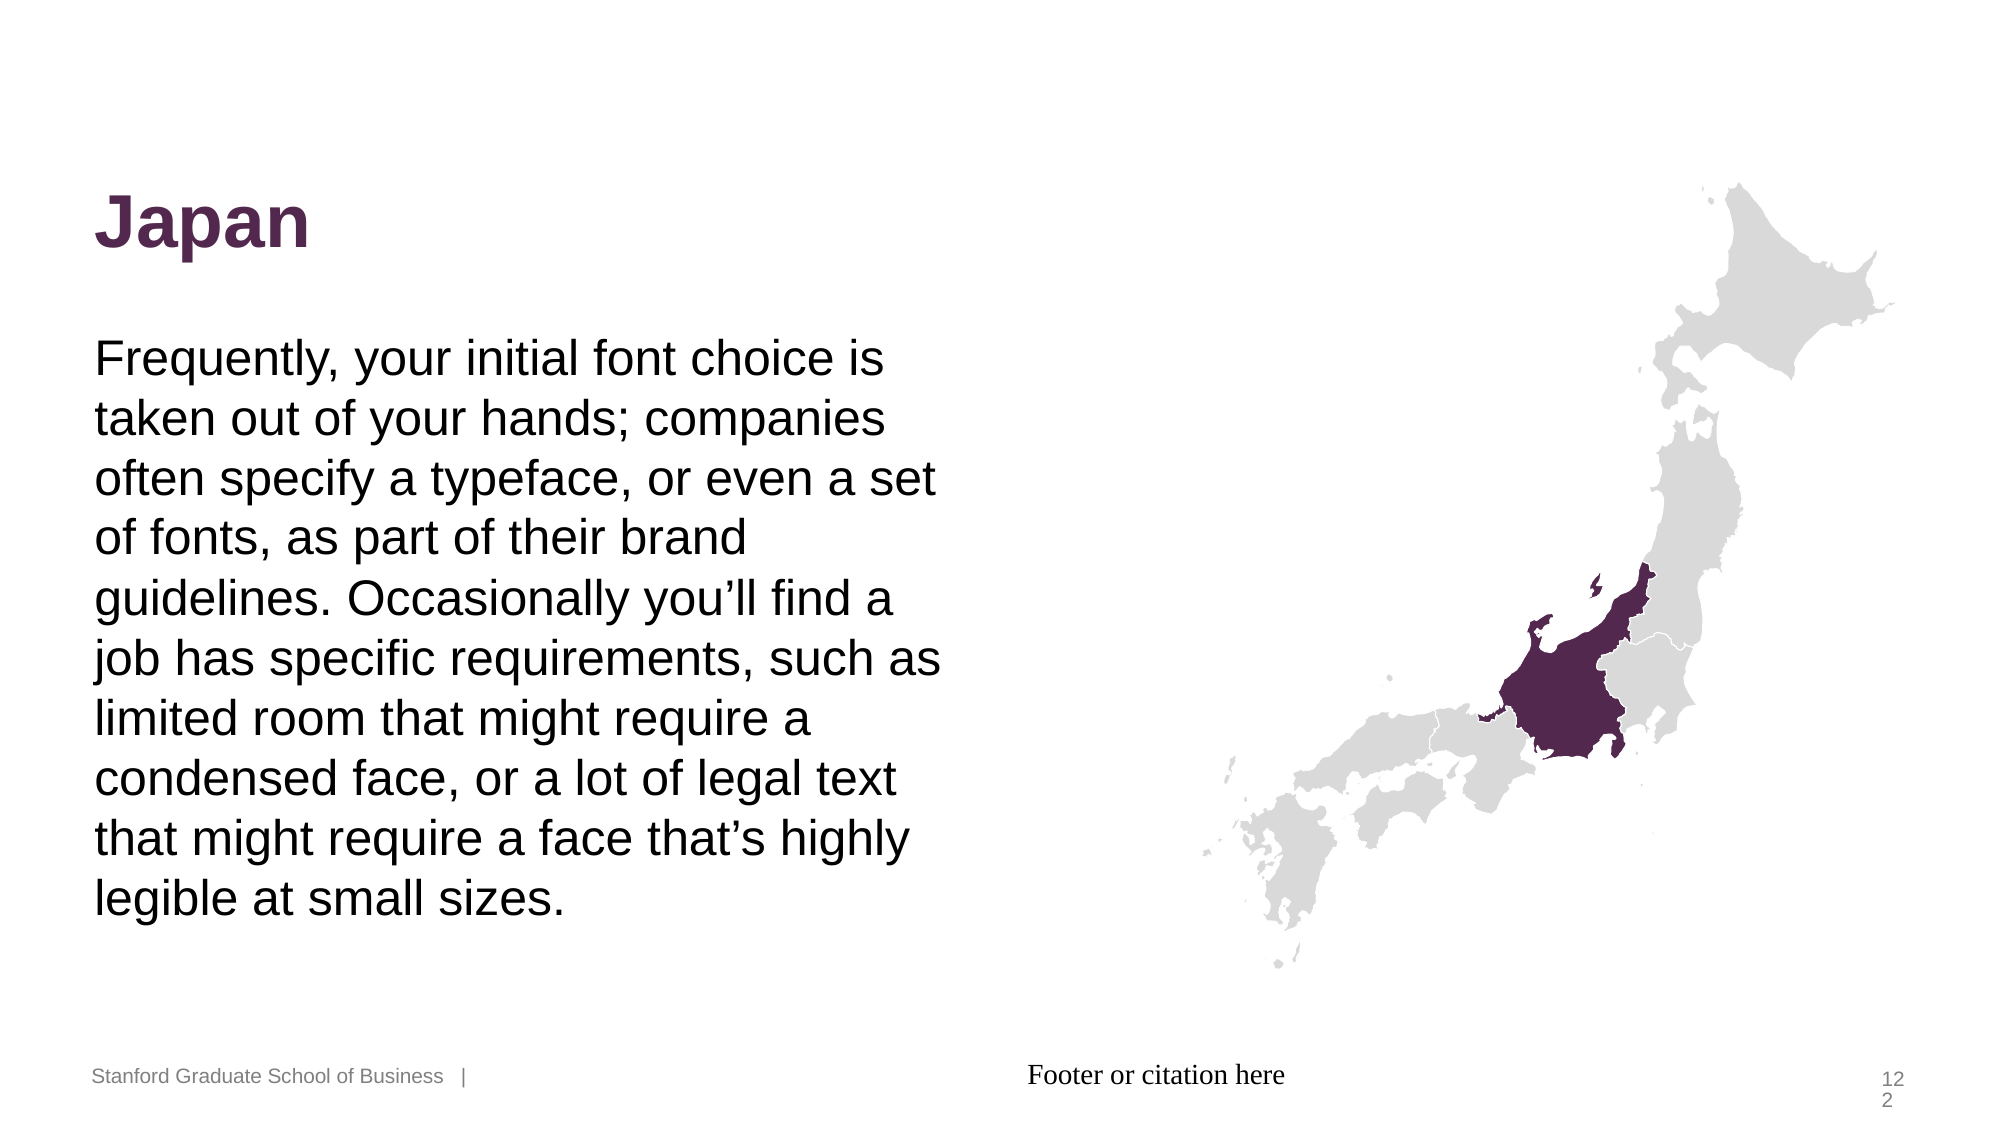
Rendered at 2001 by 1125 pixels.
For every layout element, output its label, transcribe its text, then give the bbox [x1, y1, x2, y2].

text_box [1201, 181, 1896, 970]
list Japan Frequently, your initial font choice is taken out of your hands; companies often specify a typeface, or even a set of fonts, as part of their brand guidelines. Occasionally you’ll find a job has specific requirements, such as limited room that might require a condensed face, or a lot of legal text that might require a face that’s highly legible at small sizes. [79, 75, 963, 1023]
footer Footer or citation here [468, 1054, 1844, 1098]
slide_number 122 [1866, 1054, 1925, 1098]
